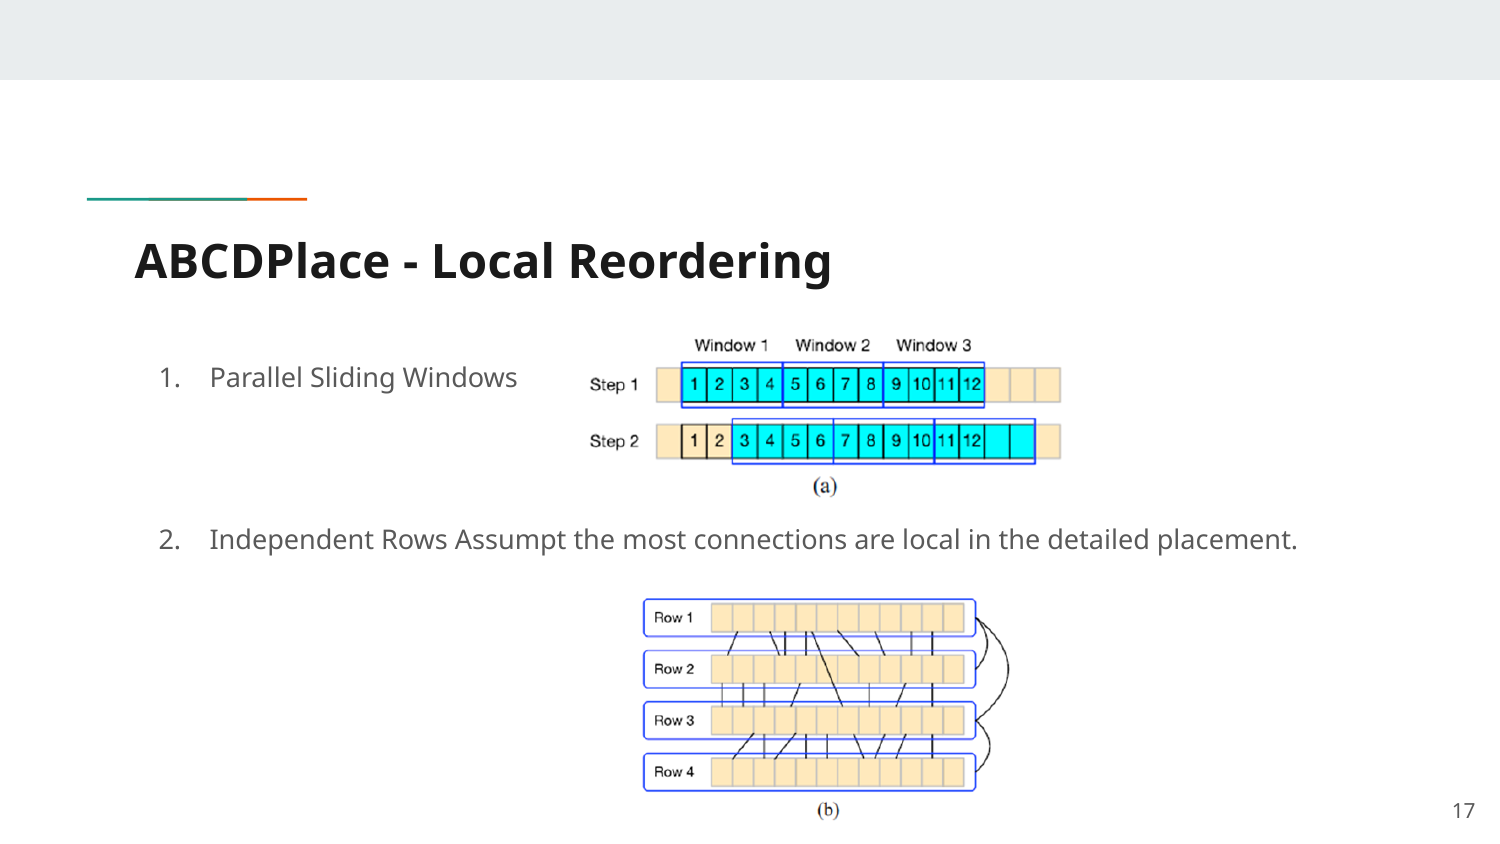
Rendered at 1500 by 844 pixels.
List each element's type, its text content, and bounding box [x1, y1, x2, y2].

list Parallel Sliding Windows Independent Rows Assumpt the most connections are local in the detailed placement. [119, 341, 1381, 797]
title ABCDPlace - Local Reordering [119, 216, 1381, 305]
picture [624, 578, 1034, 831]
slide_number ‹#› [1400, 779, 1491, 844]
picture [561, 319, 1079, 503]
